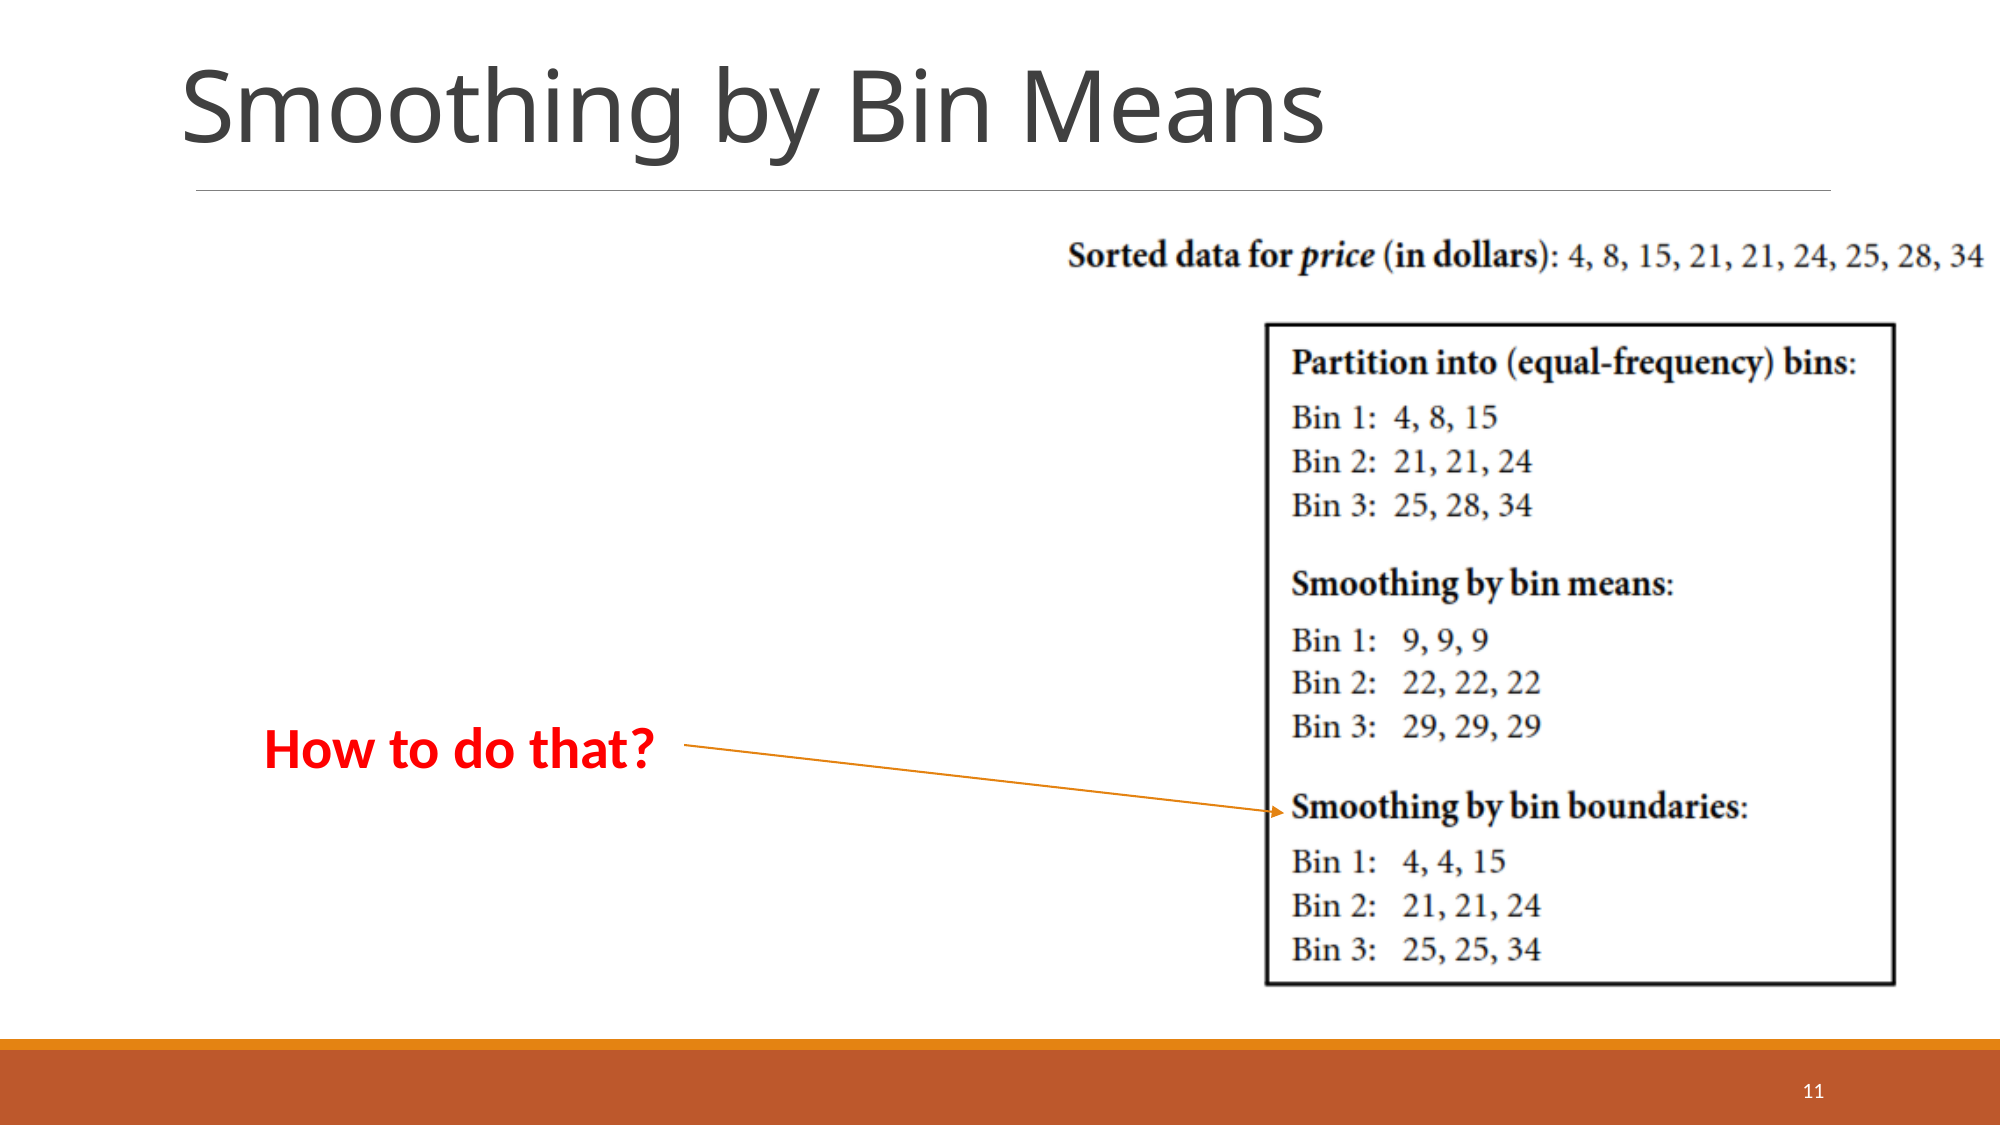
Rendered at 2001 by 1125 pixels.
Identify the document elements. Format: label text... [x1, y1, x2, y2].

title Smoothing by Bin Means [165, 8, 1815, 171]
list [1054, 234, 2000, 997]
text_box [236, 702, 1285, 814]
slide_number 11 [1624, 1059, 1840, 1120]
